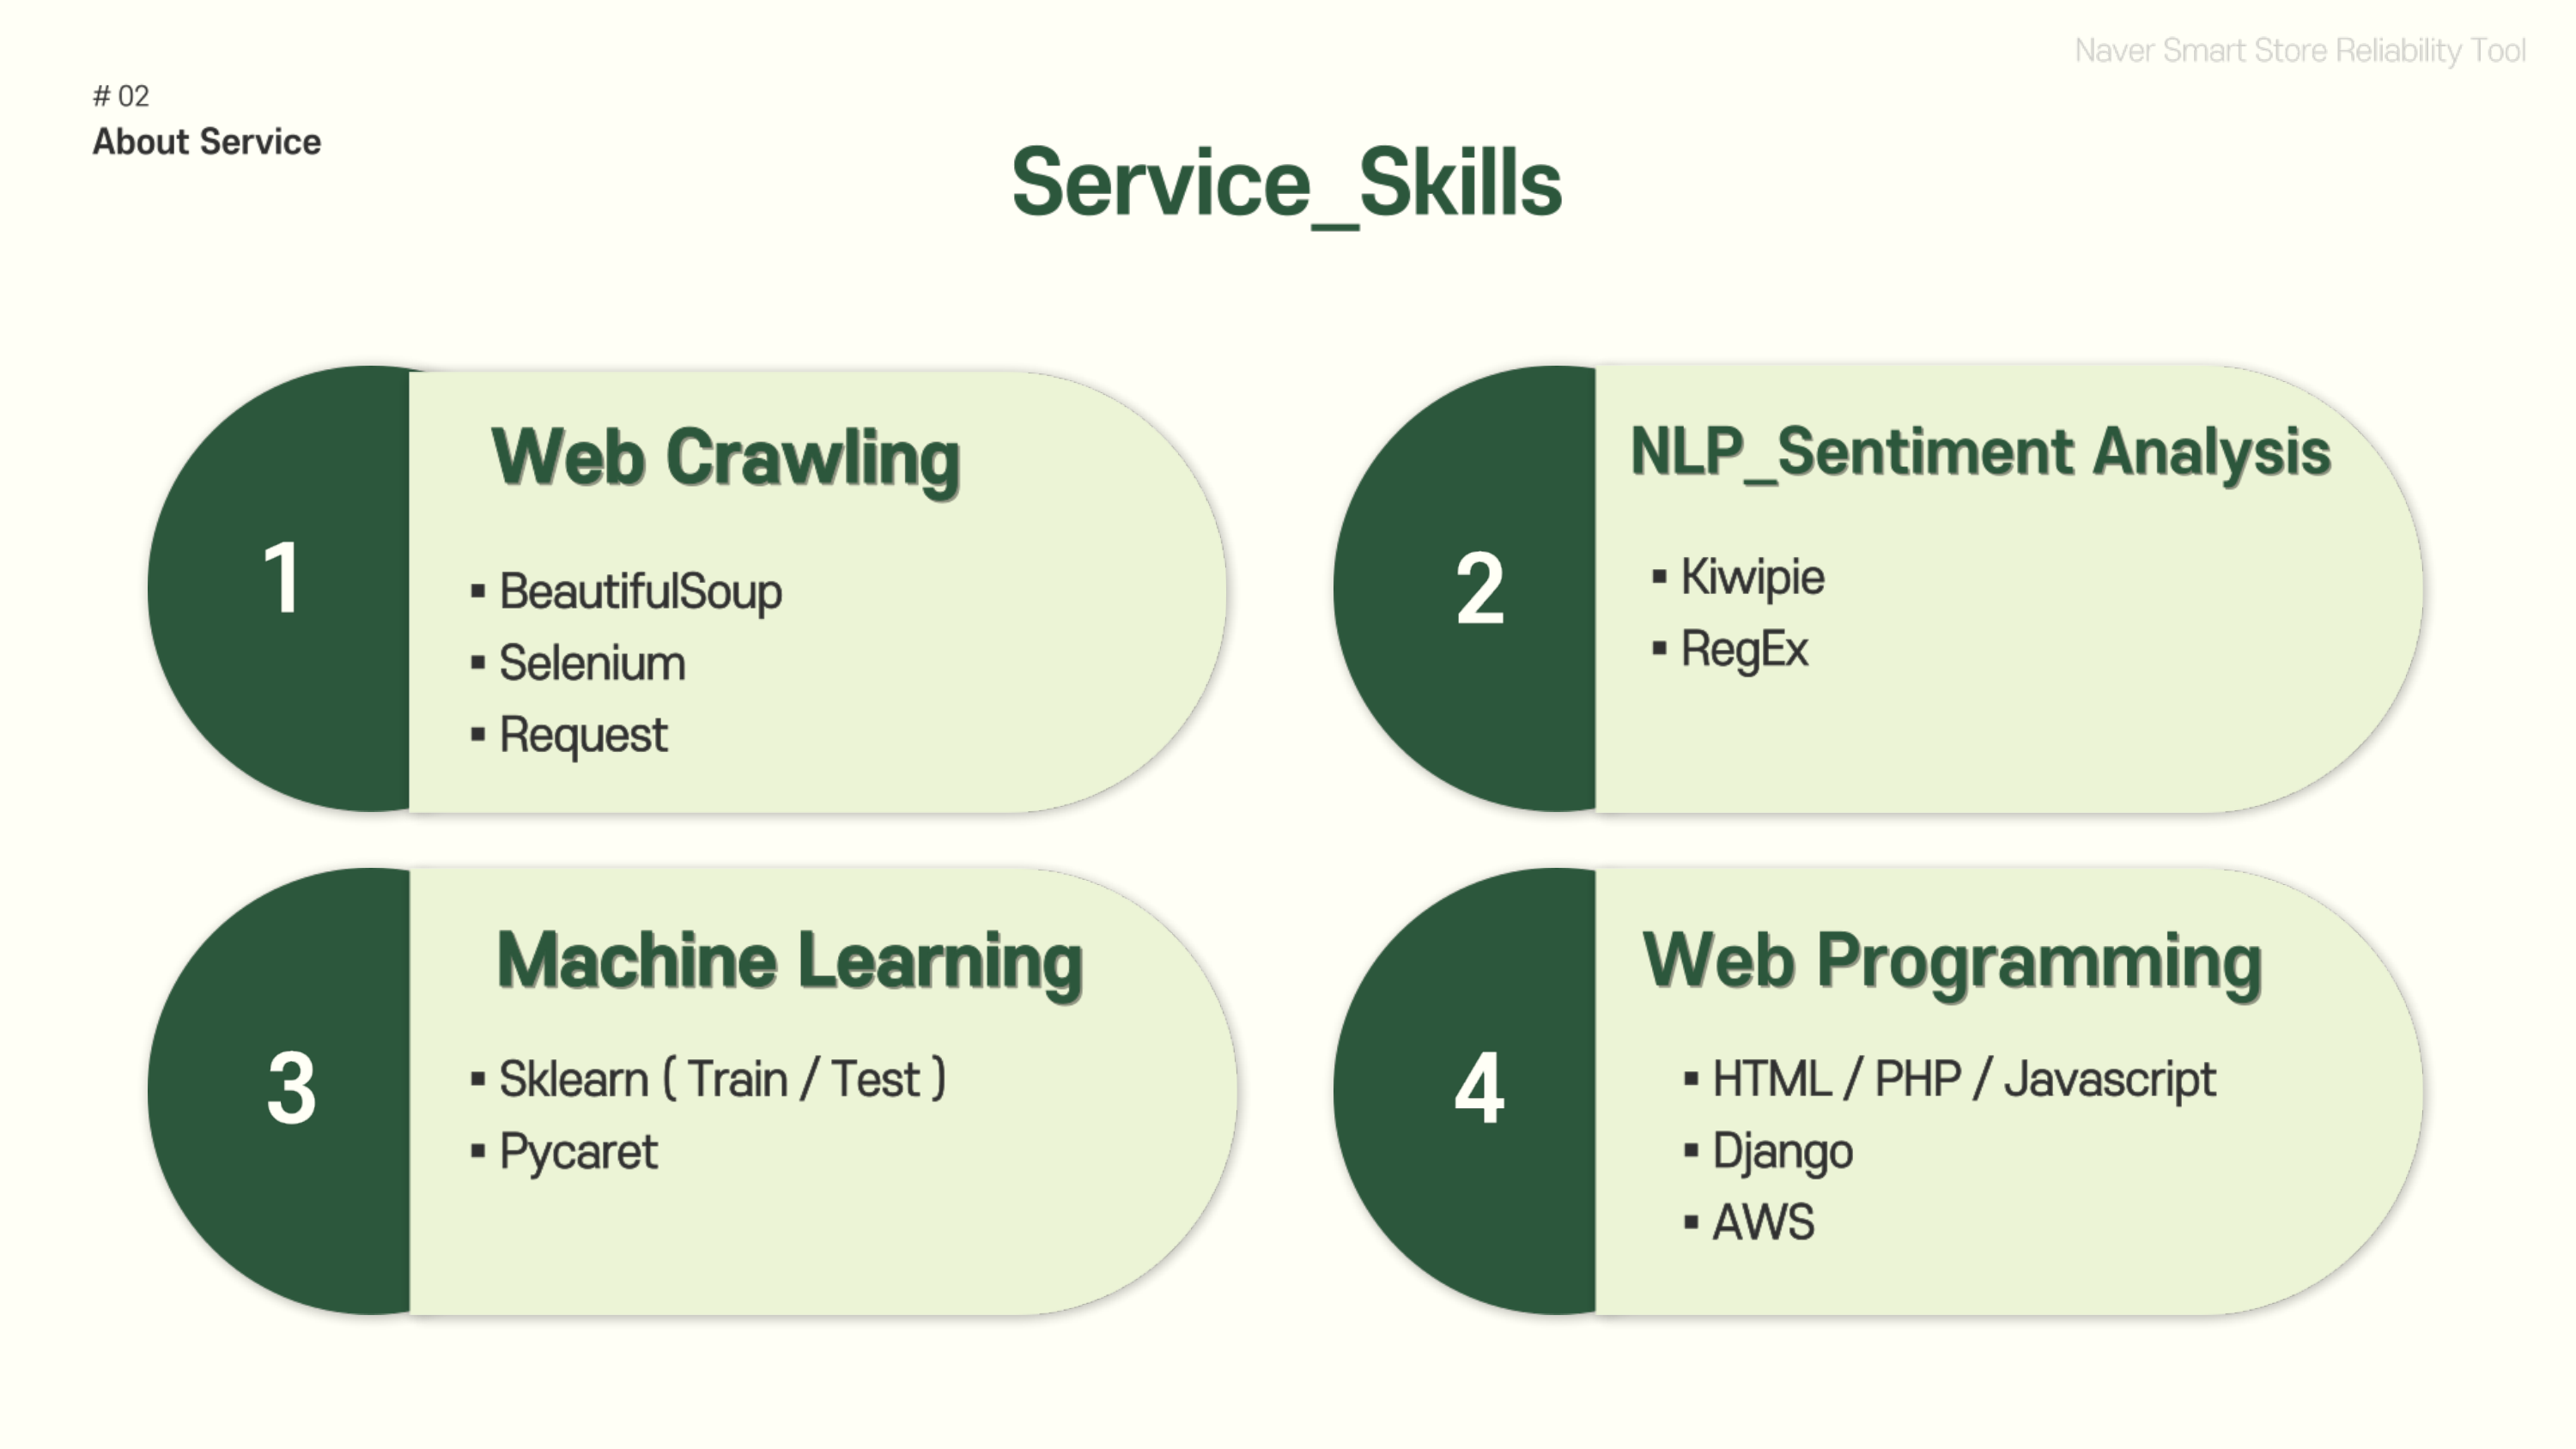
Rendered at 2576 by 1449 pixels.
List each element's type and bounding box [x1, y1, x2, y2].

picture [0, 72, 2576, 1449]
text_box [597, 183, 1038, 676]
text_box [1785, 1266, 2233, 1449]
text_box [1785, 677, 2233, 901]
picture [1630, 649, 2576, 1449]
text_box [1785, 521, 2233, 677]
text_box [599, 677, 1047, 901]
text_box [1334, 868, 1781, 1315]
picture [2071, 25, 2536, 85]
text_box [1785, 174, 2233, 399]
text_box [148, 868, 595, 1315]
text_box [599, 1043, 1047, 1449]
text_box [1334, 365, 1781, 813]
text_box [148, 365, 592, 813]
